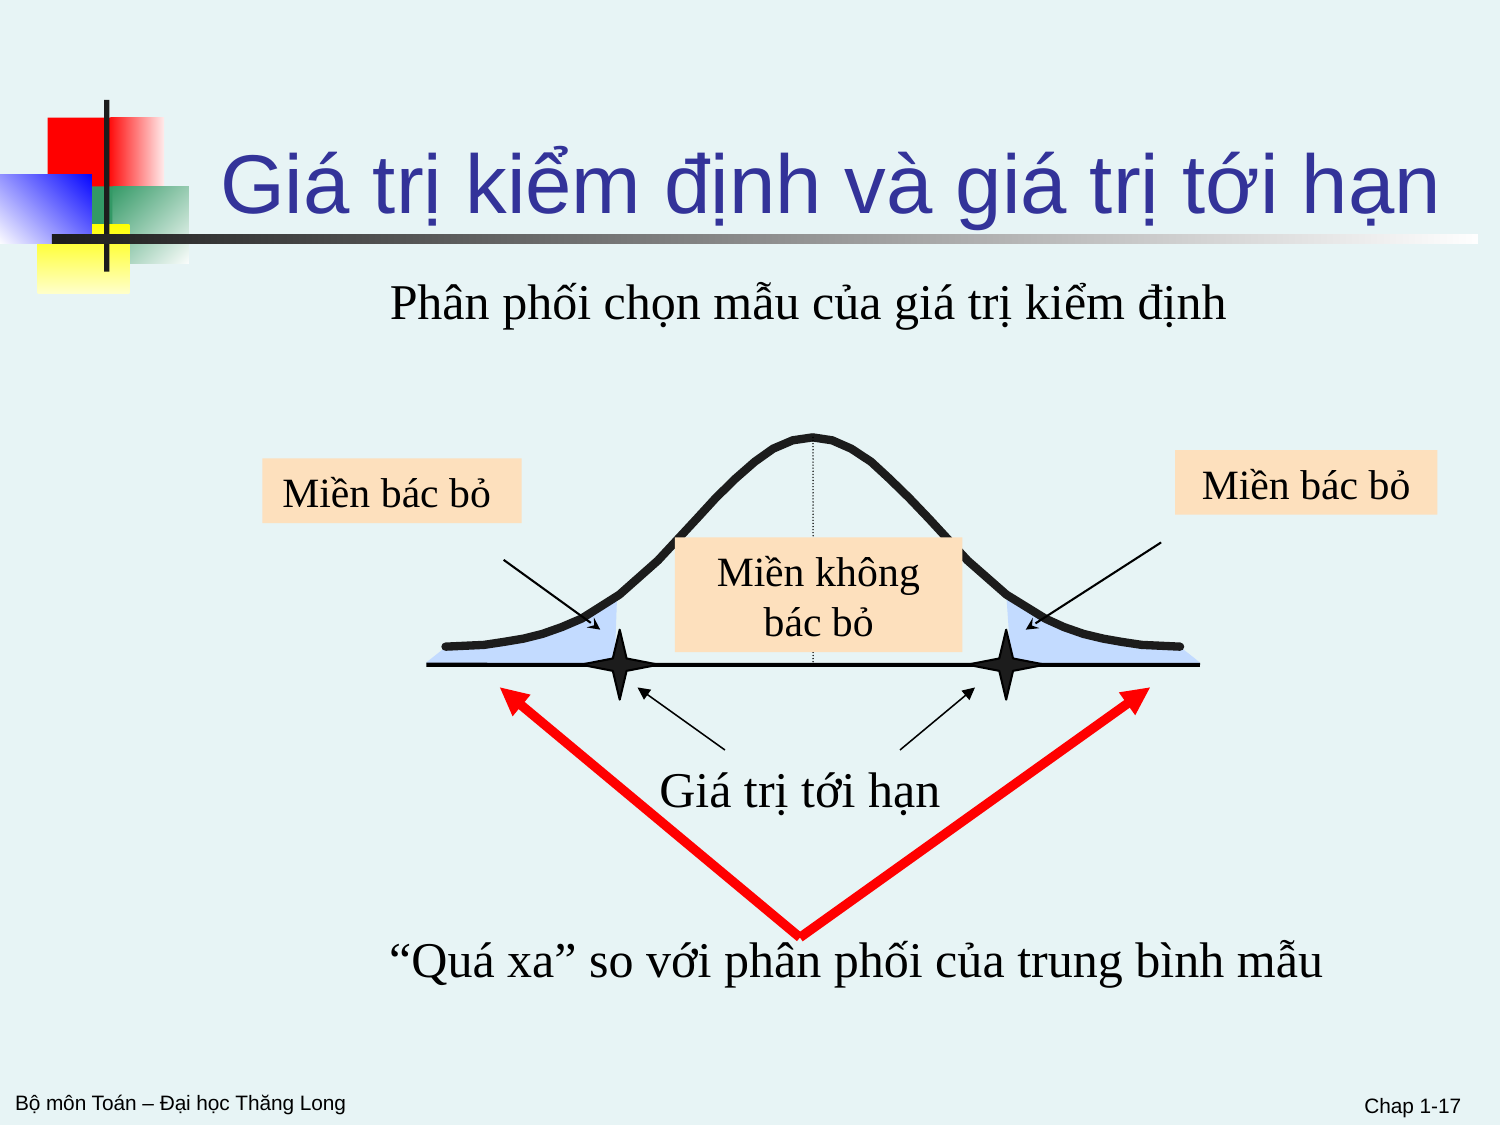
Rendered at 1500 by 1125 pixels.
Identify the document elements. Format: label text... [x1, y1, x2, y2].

footer Bộ môn Toán – Đại học Thăng Long [0, 1082, 725, 1125]
text_box [814, 437, 1083, 618]
text_box Miền không bác bỏ [674, 537, 963, 653]
text_box [499, 687, 800, 937]
text_box [1006, 597, 1200, 664]
text_box [1045, 592, 1181, 647]
title Giá trị kiểm định và giá trị tới hạn [199, 24, 1463, 238]
text_box [899, 687, 976, 751]
text_box Phân phối chọn mẫu của giá trị kiểm định [374, 262, 1338, 338]
text_box Giá trị tới hạn “Quá xa” so với phân phối của trung bình mẫu [162, 749, 1438, 995]
text_box [637, 687, 726, 751]
text_box [799, 687, 1150, 938]
text_box [1025, 617, 1040, 630]
slide_number Chap 1-17 [1124, 1071, 1476, 1125]
text_box [586, 617, 601, 630]
text_box Miền bác bỏ [1175, 450, 1438, 515]
text_box [546, 437, 813, 617]
text_box [580, 629, 659, 700]
text_box [426, 597, 618, 664]
text_box [445, 590, 583, 647]
text_box [967, 629, 1045, 700]
text_box Miền bác bỏ [262, 458, 522, 524]
